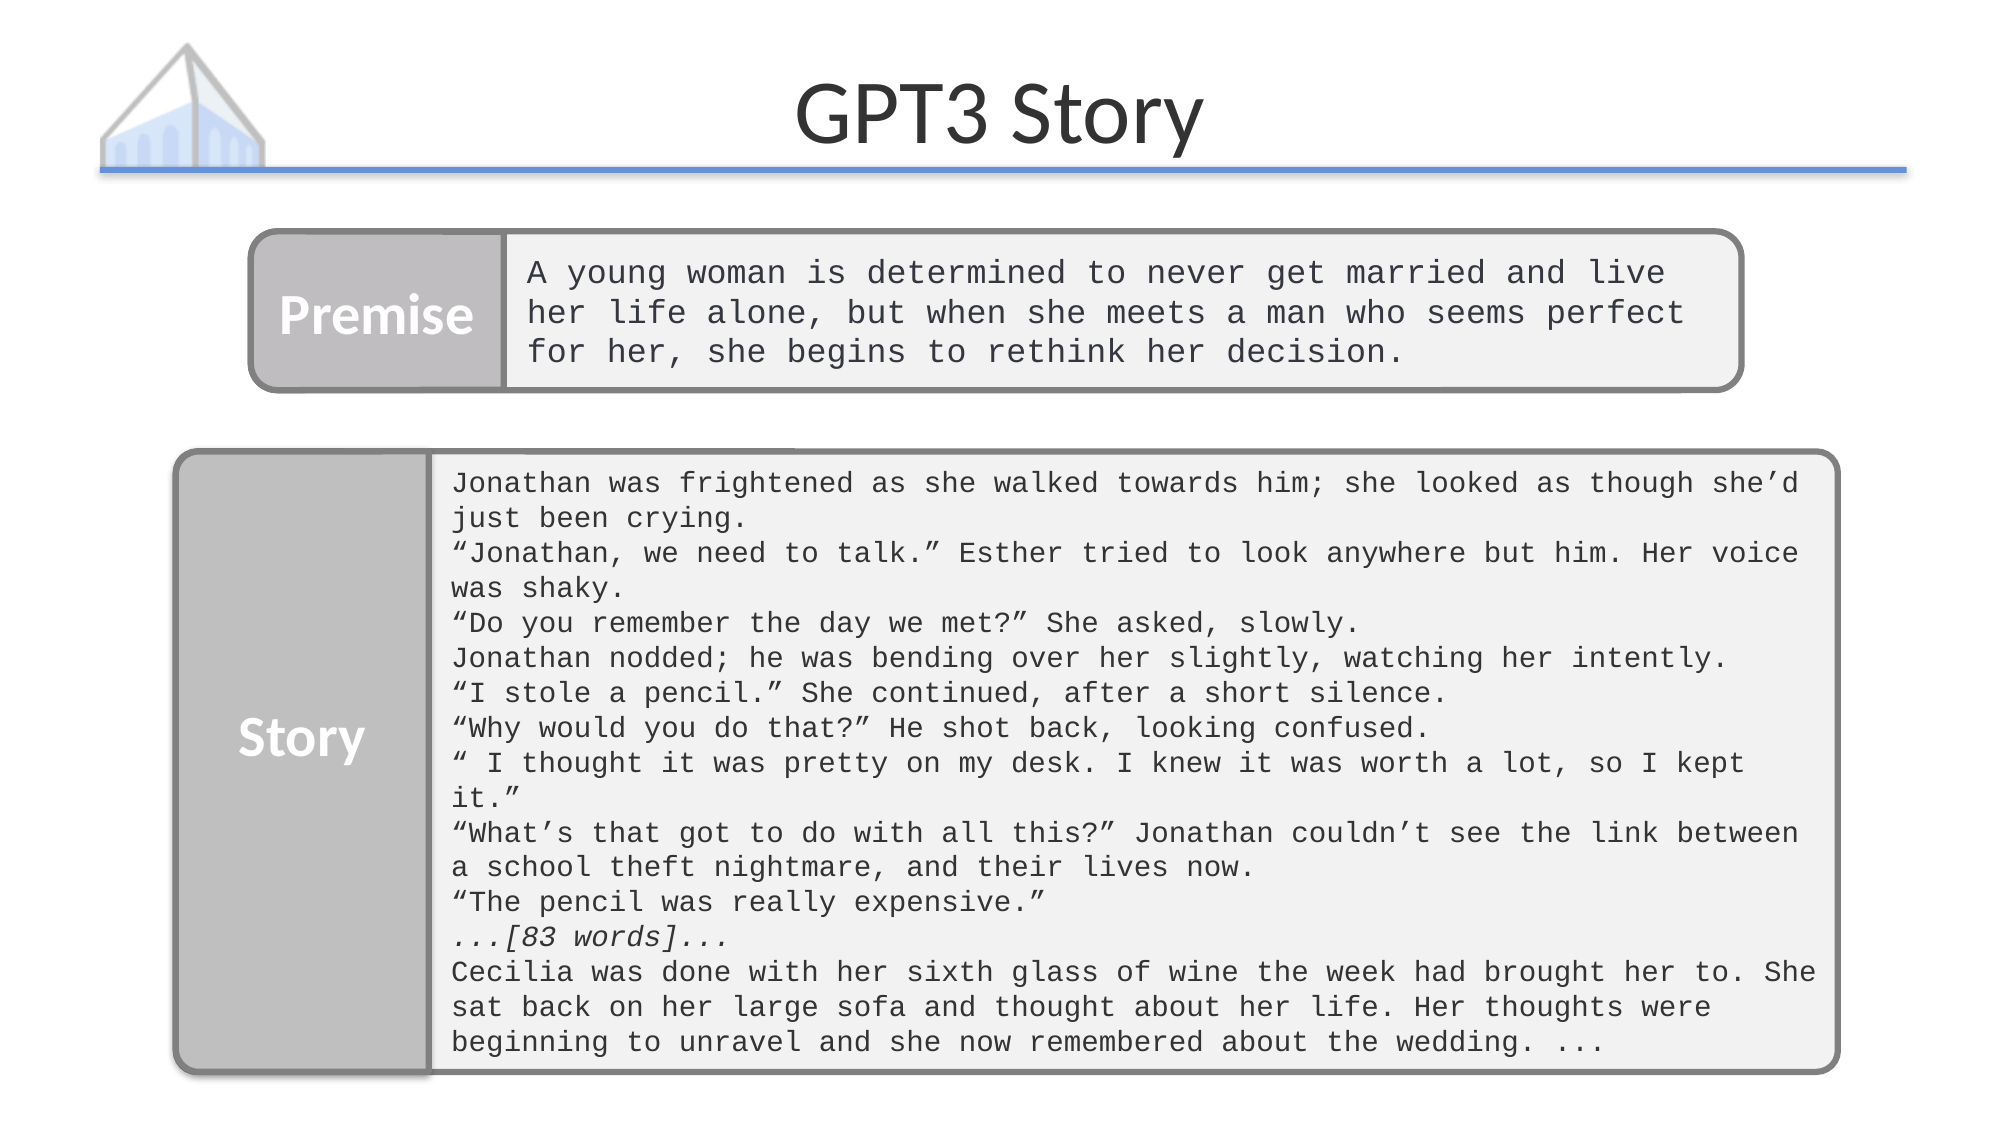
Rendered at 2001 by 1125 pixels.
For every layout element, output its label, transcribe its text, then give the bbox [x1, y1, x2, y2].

title GPT3 Story [0, 23, 2000, 190]
text_box Jonathan was frightened as she walked towards him; she looked as though she’d just been crying. “Jonathan, we need to talk.” Esther tried to look anywhere but him. Her voice was shaky. “Do you remember the day we met?” She asked, slowly. Jonathan nodded; he was bending over her slightly, watching her intently. “I stole a pencil.” She continued, after a short silence. “Why would you do that?” He shot back, looking confused. “ I thought it was pretty on my desk. I knew it was worth a lot, so I kept it.” “What’s that got to do with all this?” Jonathan couldn’t see the link between a school theft nightmare, and their lives now. “The pencil was really expensive.” ...[83 words]... Cecilia was done with her sixth glass of wine the week had brought her to. She sat back on her large sofa and thought about her life. Her thoughts were beginning to unravel and she now remembered about the wedding. ... [436, 455, 1838, 1065]
text_box [432, 449, 1835, 1075]
text_box [173, 449, 431, 1074]
text_box [409, 229, 1741, 393]
text_box A young woman is determined to never get married and live her life alone, but when she meets a man who seems perfect for her, she begins to rethink her decision. [512, 242, 1750, 377]
text_box Story [223, 690, 381, 776]
text_box Premise [248, 229, 506, 393]
